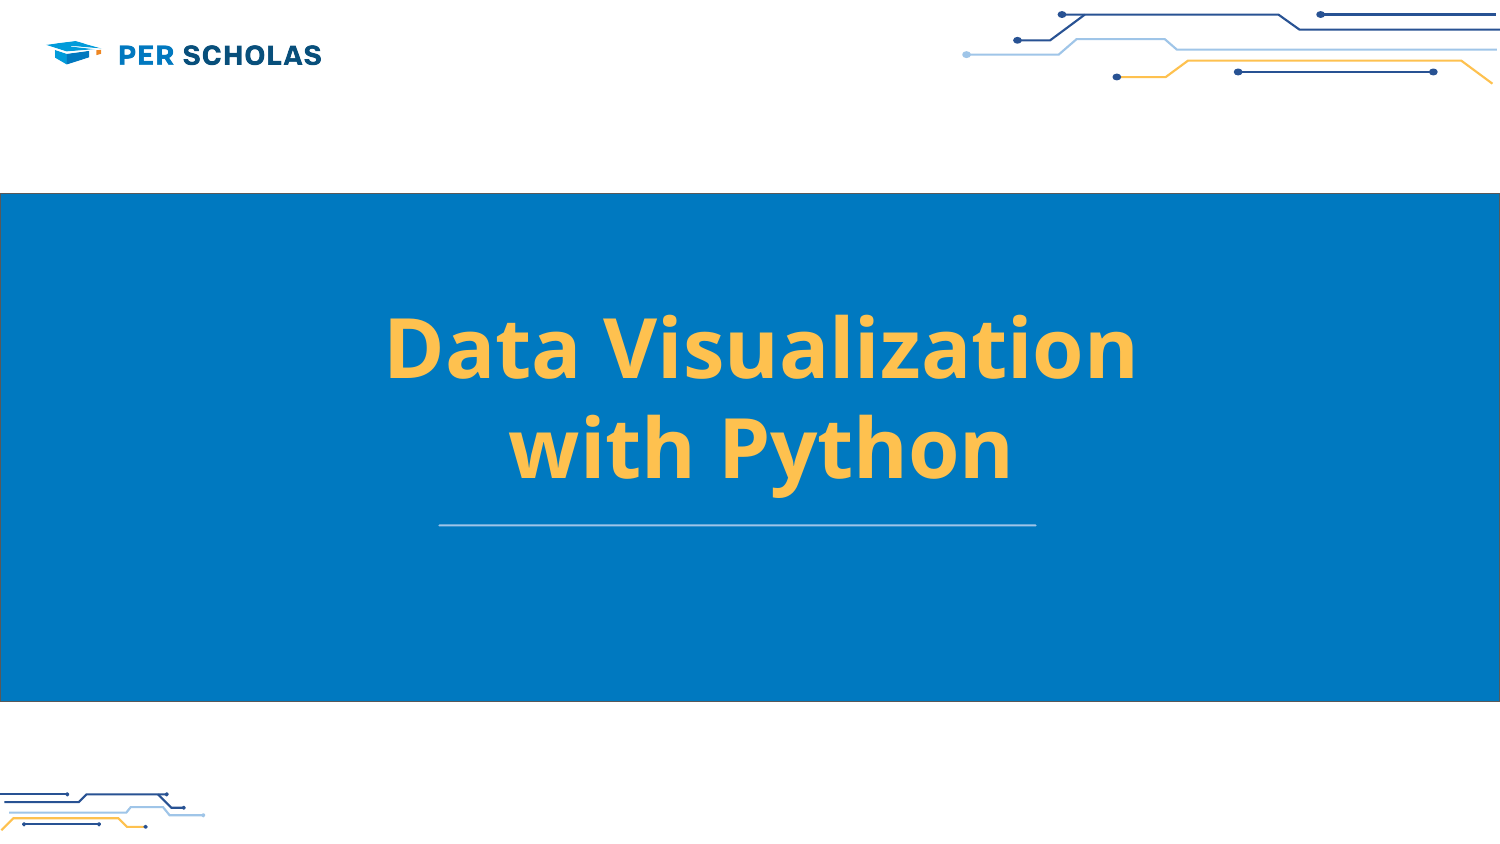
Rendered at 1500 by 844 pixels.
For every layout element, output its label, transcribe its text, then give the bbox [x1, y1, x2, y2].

picture [33, 17, 339, 83]
title Data Visualization with Python [171, 279, 1353, 528]
